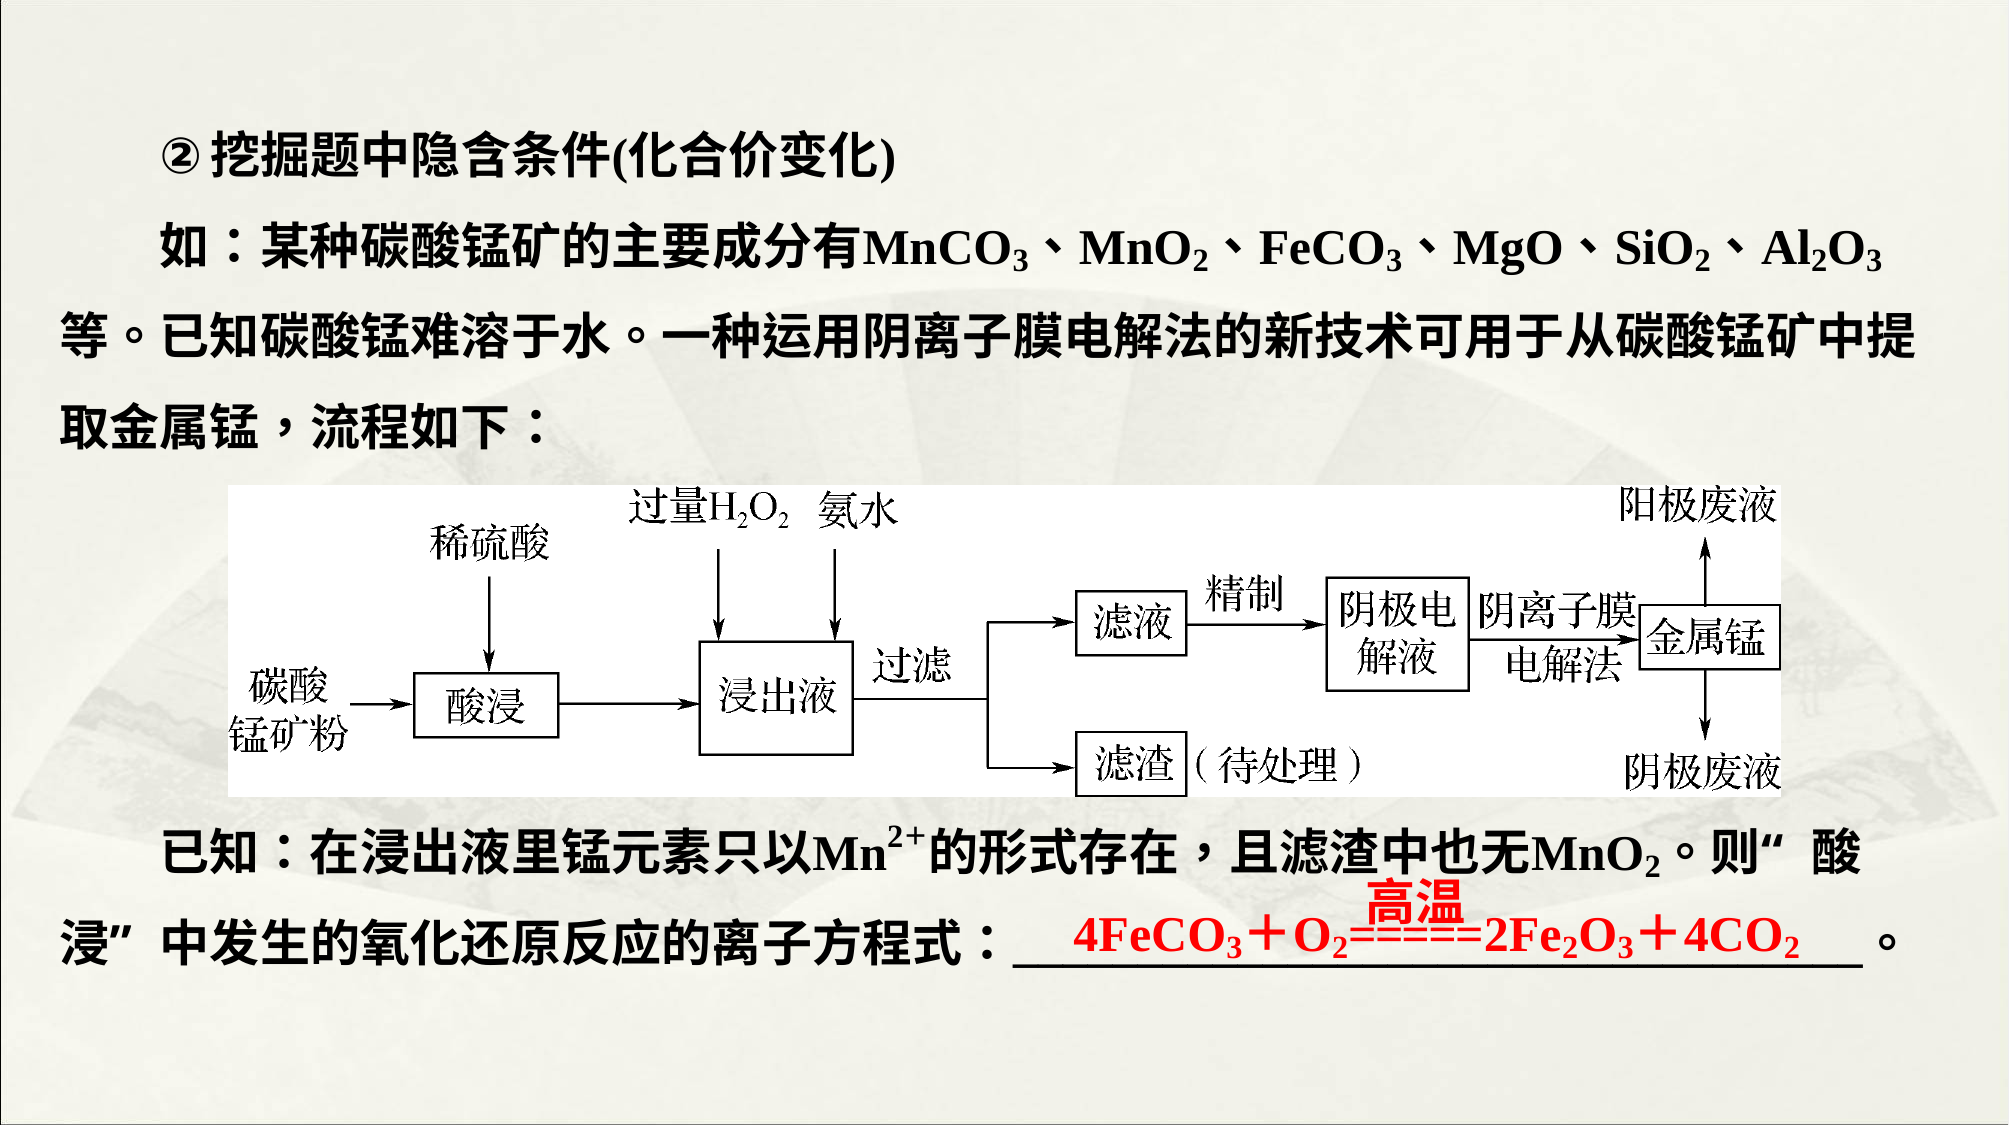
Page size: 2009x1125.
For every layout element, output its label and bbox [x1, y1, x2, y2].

text_box [58, 122, 1950, 1002]
text_box [932, 869, 1799, 968]
picture [0, 0, 2009, 1125]
